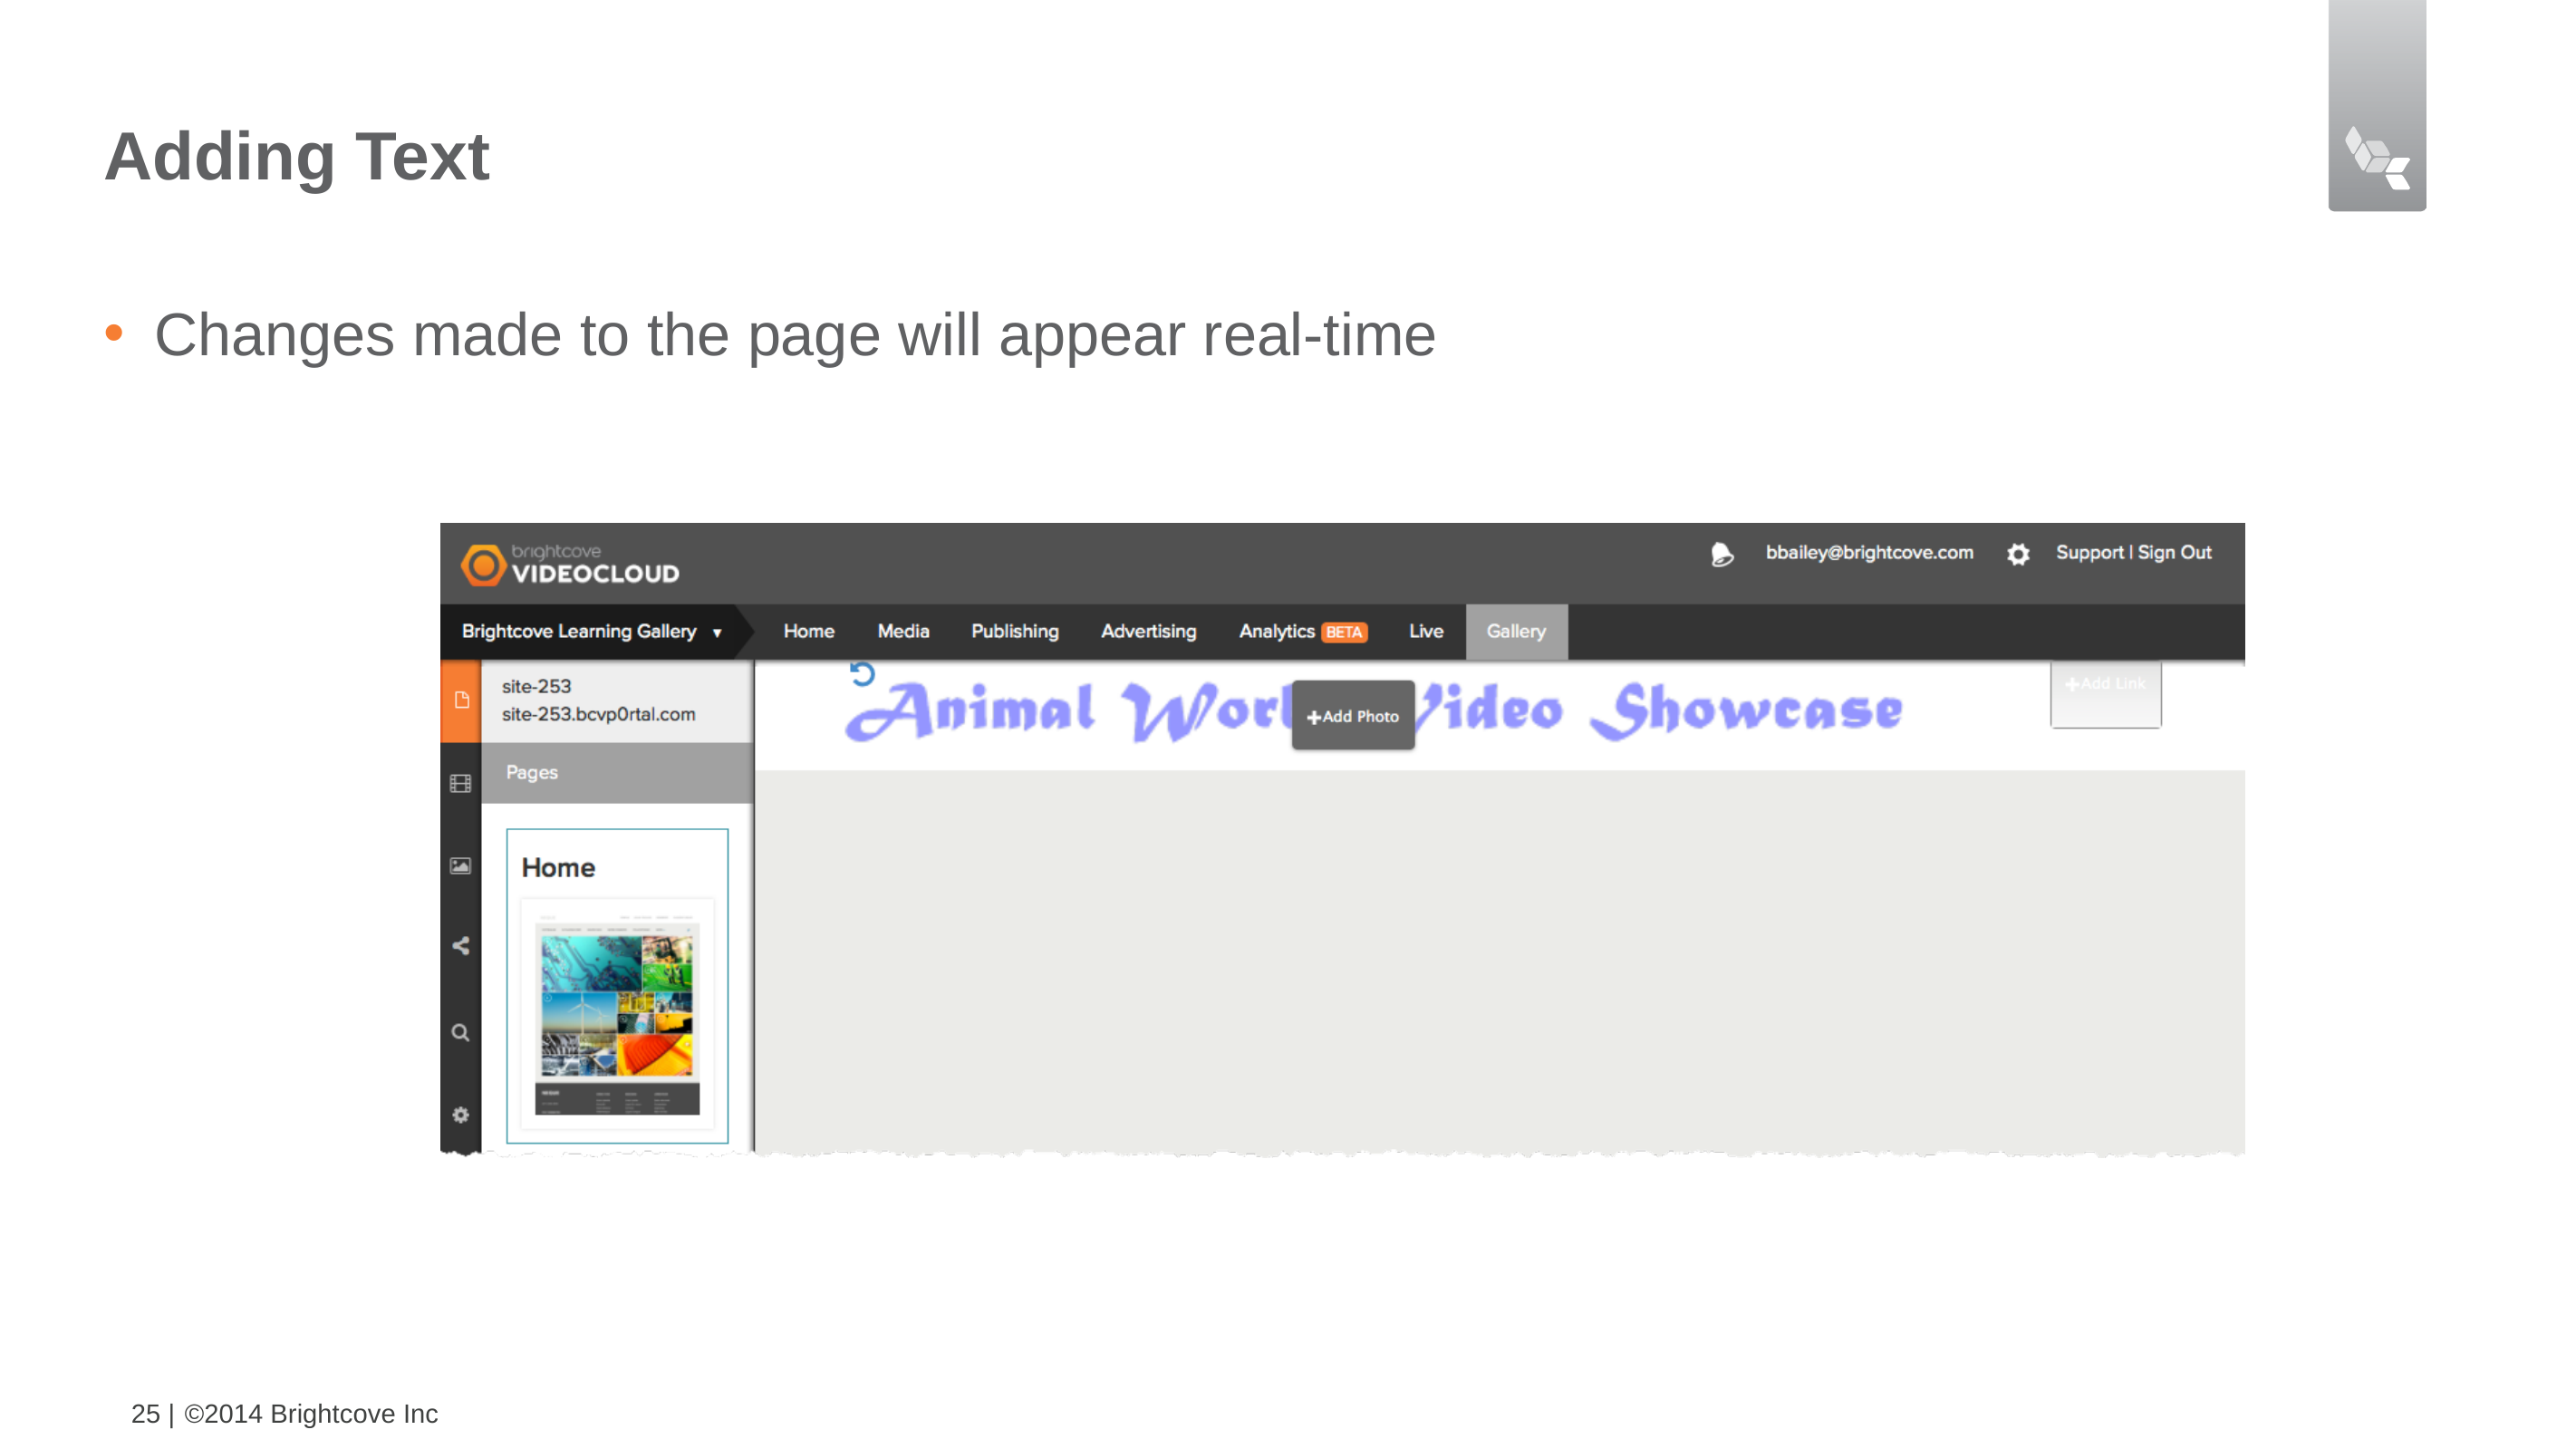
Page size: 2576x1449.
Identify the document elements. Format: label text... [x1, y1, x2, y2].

slide_number 25 | [88, 1374, 189, 1449]
list Changes made to the page will appear real-time [80, 284, 2441, 1302]
title Adding Text [80, 44, 2270, 260]
picture [439, 523, 2246, 1158]
footer ©2014 Brightcove Inc [189, 1374, 988, 1449]
